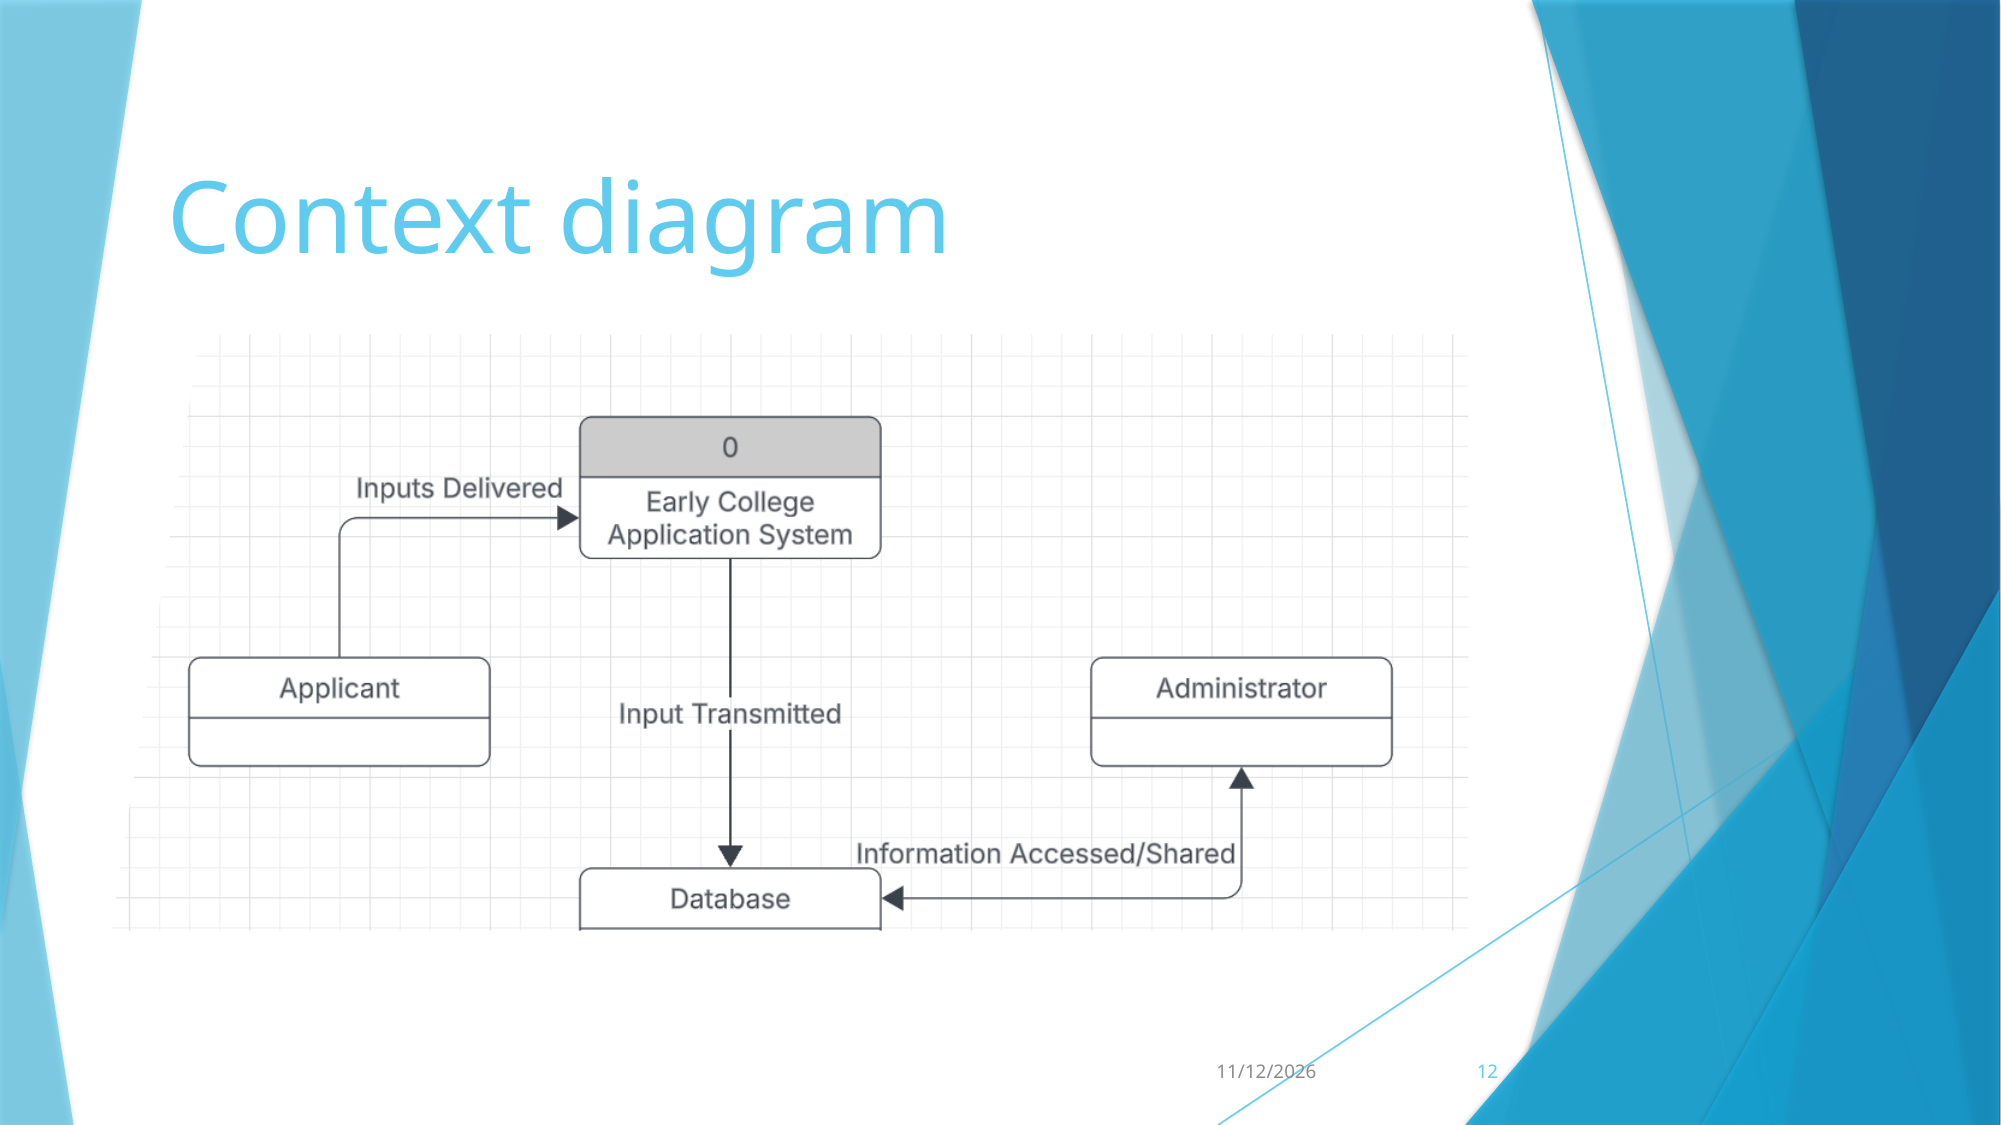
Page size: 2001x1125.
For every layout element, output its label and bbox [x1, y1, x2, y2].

picture [110, 333, 1469, 932]
text_box [0, 0, 2000, 1125]
